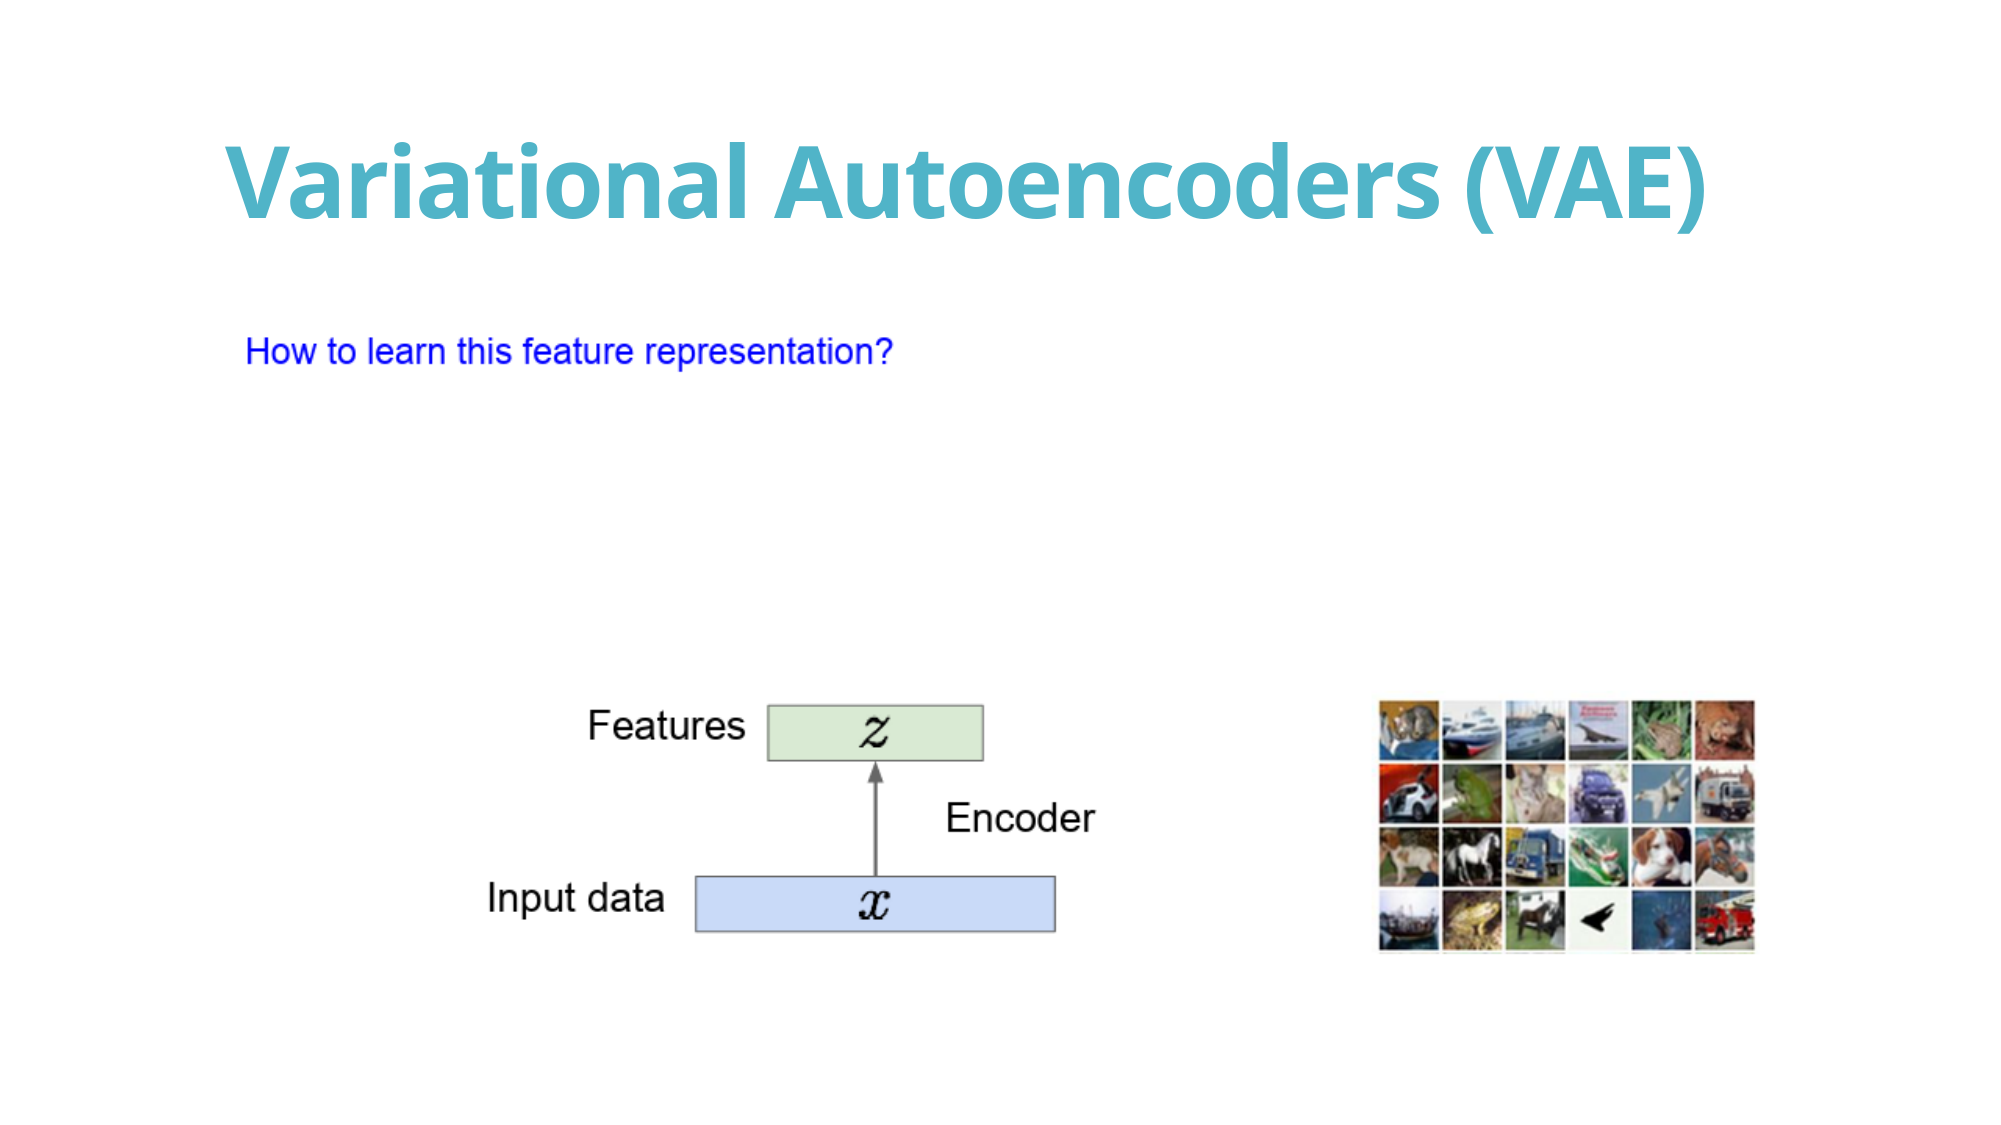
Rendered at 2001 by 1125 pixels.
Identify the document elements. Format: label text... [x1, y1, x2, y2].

picture [223, 297, 1777, 973]
title Variational Autoencoders (VAE) [83, 52, 1851, 325]
